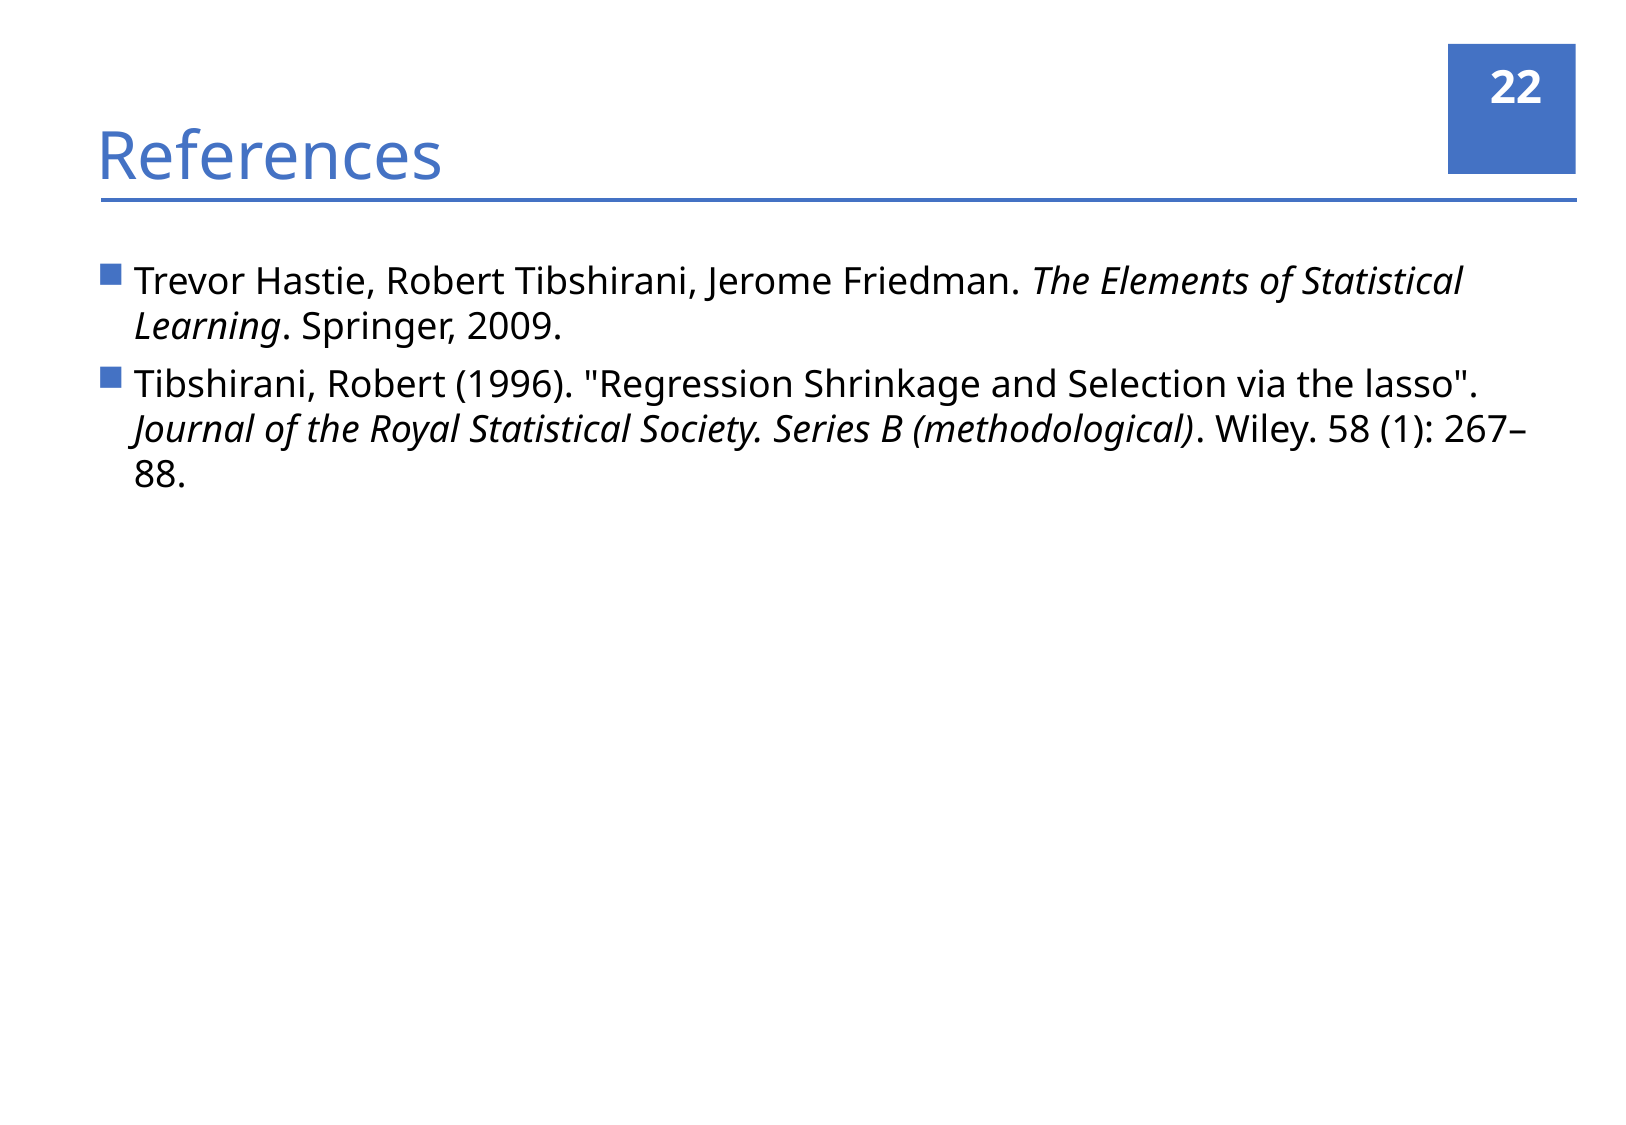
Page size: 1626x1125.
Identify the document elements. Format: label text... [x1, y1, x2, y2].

slide_number 22 [1467, 59, 1558, 120]
list Trevor Hastie, Robert Tibshirani, Jerome Friedman. The Elements of Statistical Learning. Springer, 2009. Tibshirani, Robert (1996). "Regression Shrinkage and Selection via the lasso". Journal of the Royal Statistical Society. Series B (methodological). Wiley. 58 (1): 267–88. [81, 249, 1585, 1088]
text_box [1421, 174, 1612, 338]
title References [81, 75, 1585, 200]
